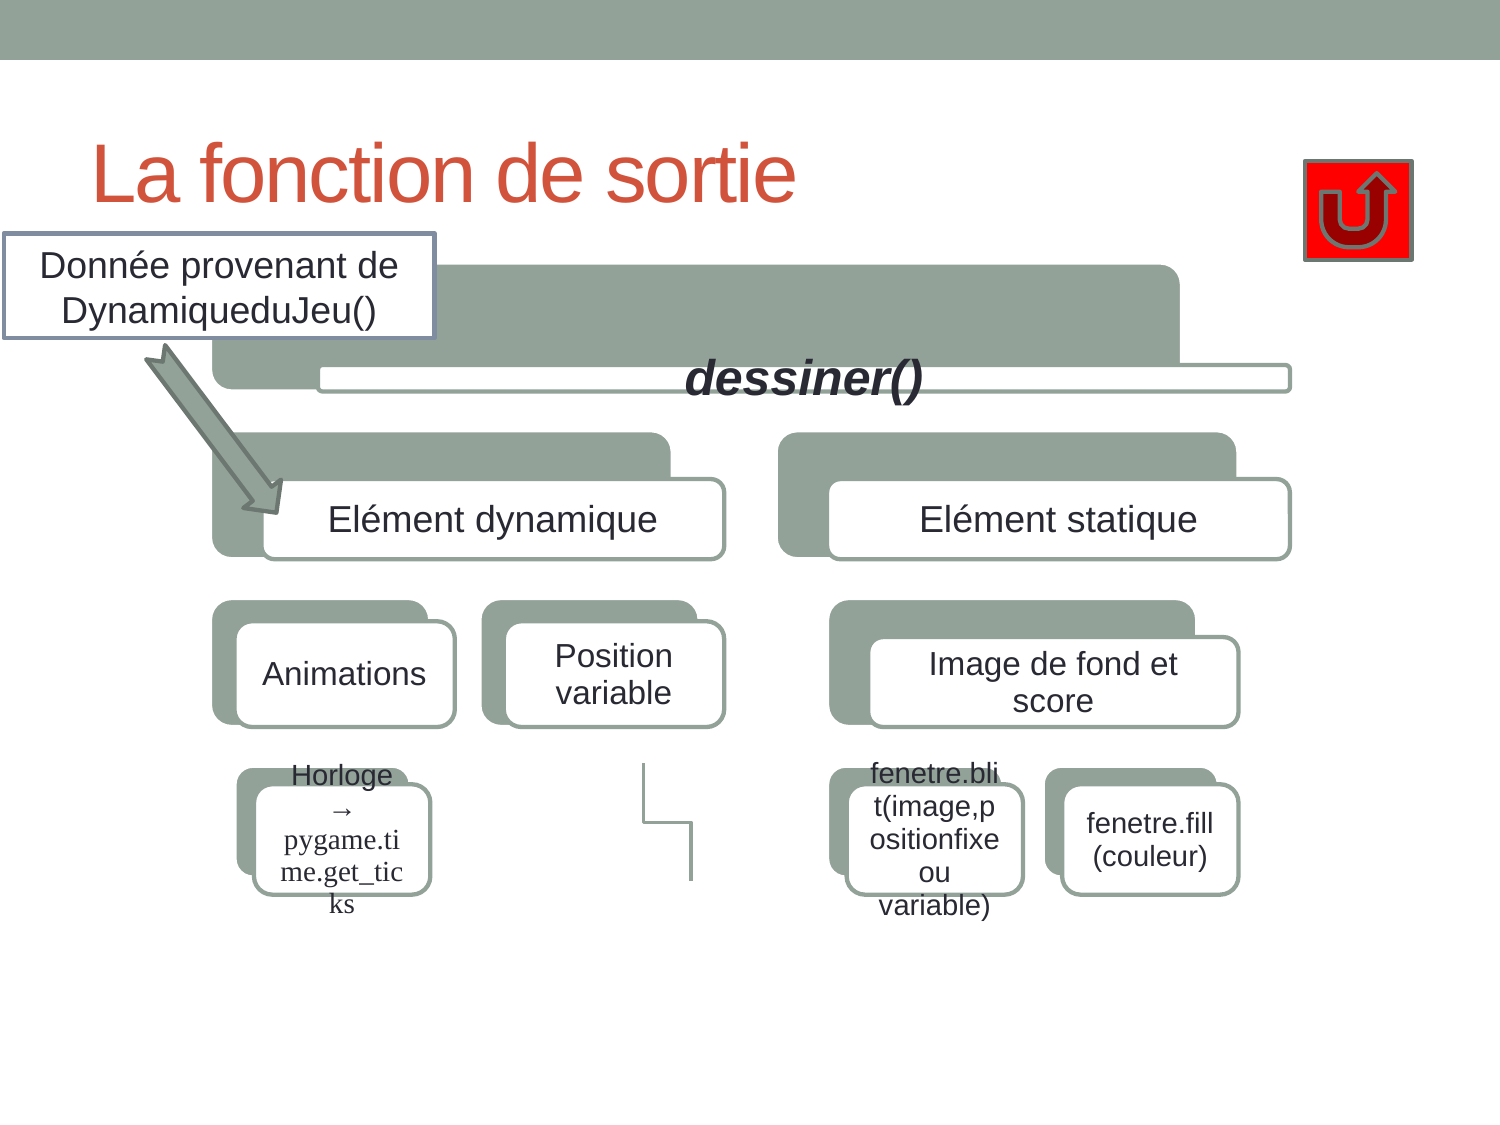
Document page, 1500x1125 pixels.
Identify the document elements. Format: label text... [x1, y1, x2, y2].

text_box Donnée provenant de DynamiqueduJeu() [2, 231, 437, 340]
title La fonction de sortie [75, 87, 1425, 250]
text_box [607, 798, 727, 847]
text_box [1303, 159, 1414, 259]
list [74, 262, 1426, 1063]
